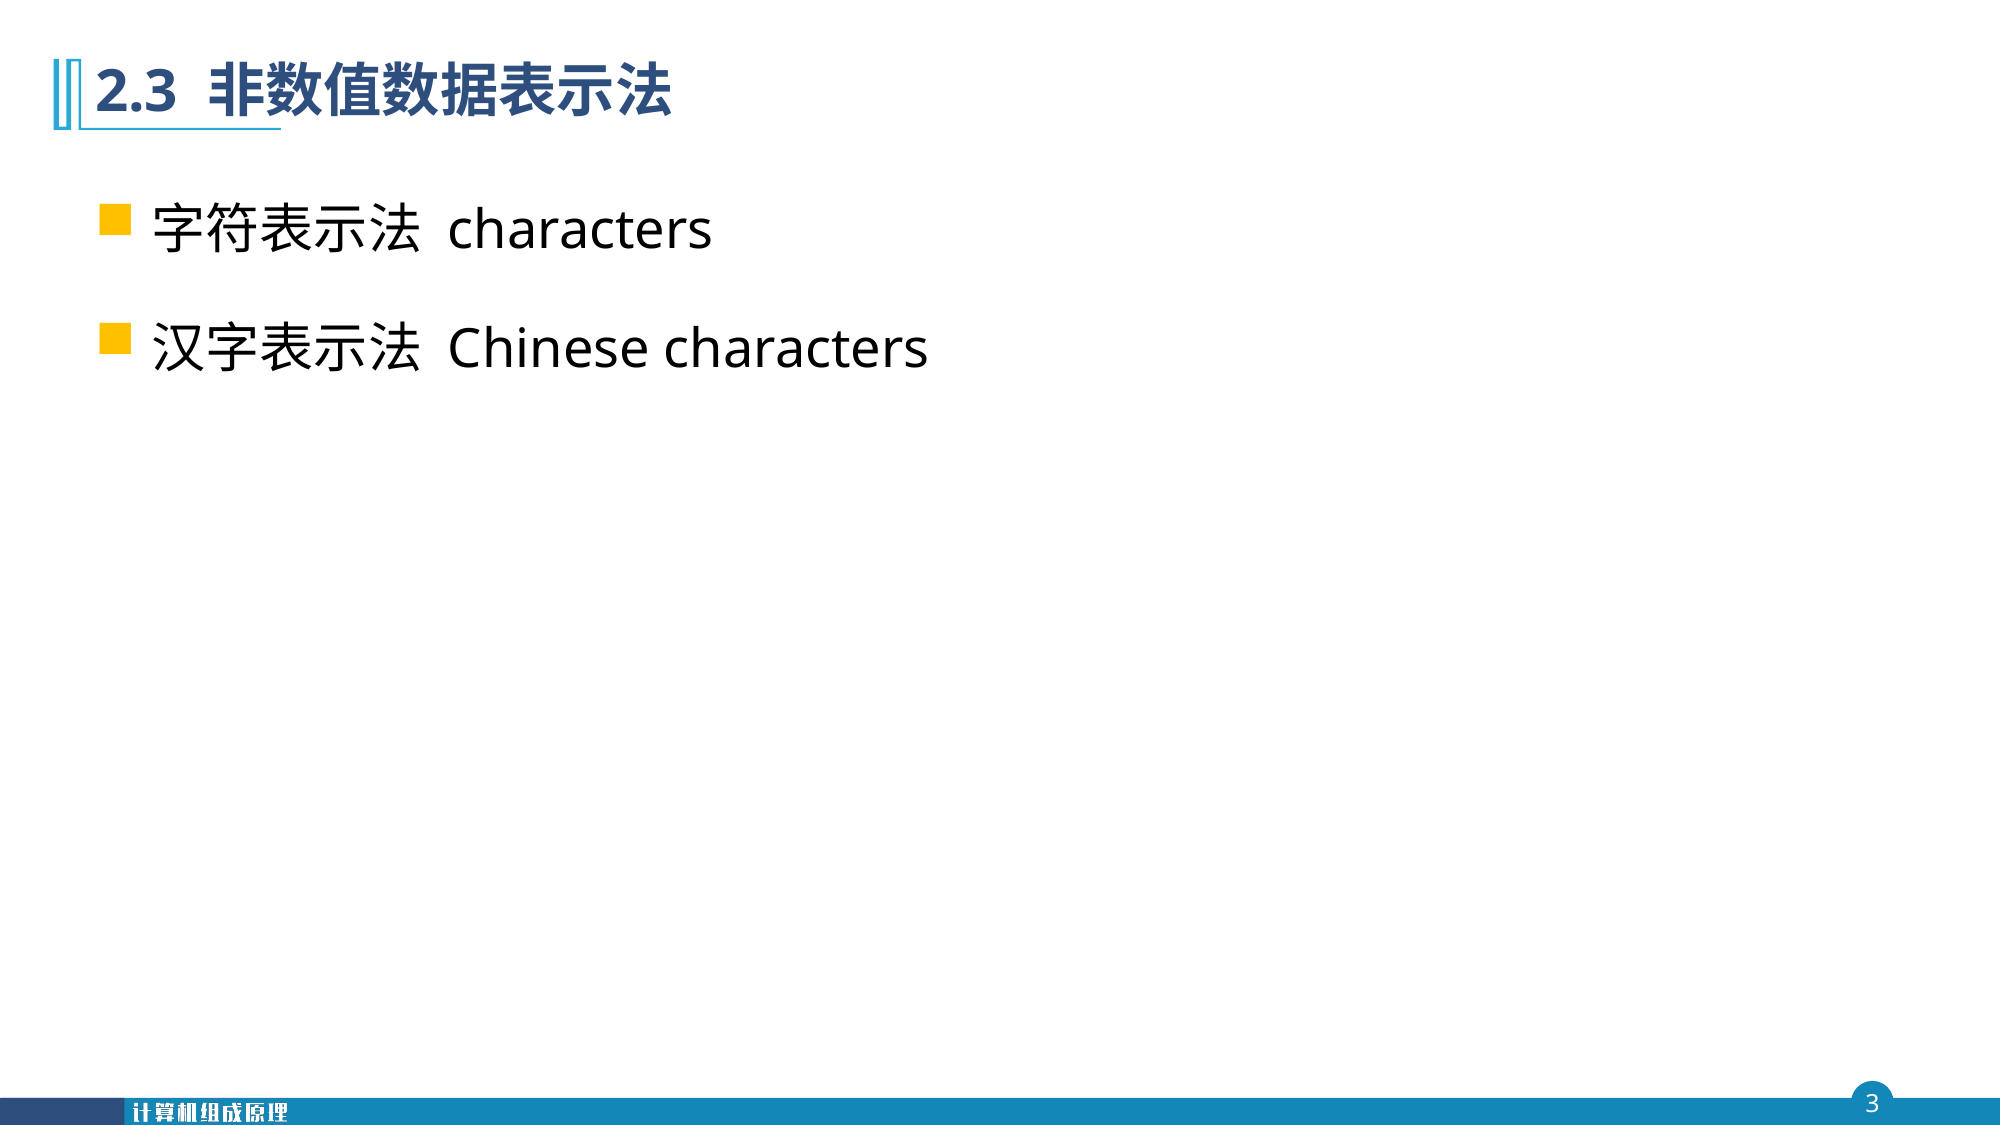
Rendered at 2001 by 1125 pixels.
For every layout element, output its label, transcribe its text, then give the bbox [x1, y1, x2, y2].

title 2.3 非数值数据表示法 [80, 42, 1805, 144]
list 字符表示法 characters 汉字表示法 Chinese characters [80, 154, 1805, 1080]
